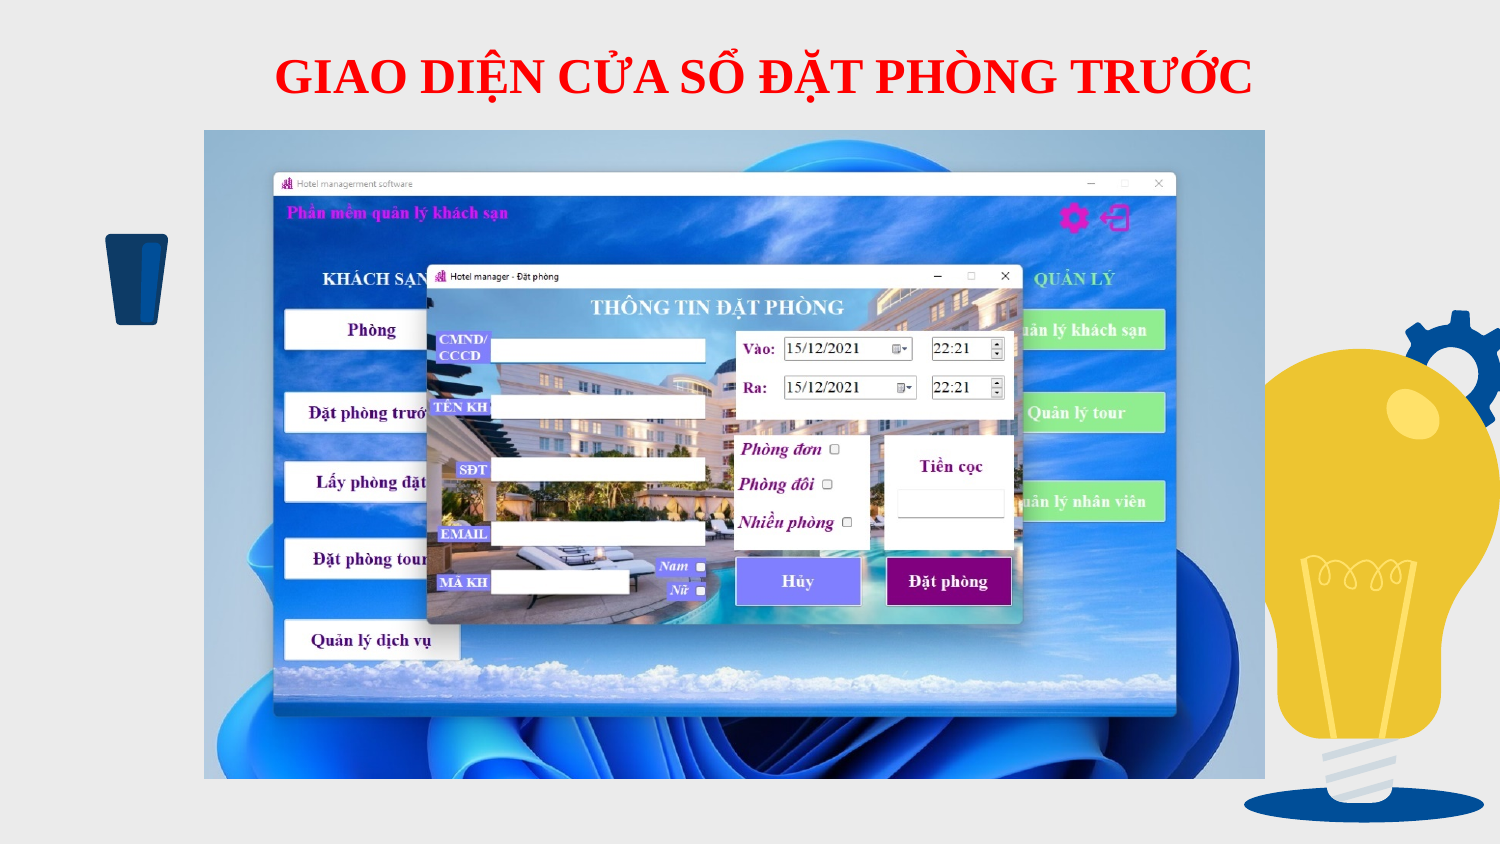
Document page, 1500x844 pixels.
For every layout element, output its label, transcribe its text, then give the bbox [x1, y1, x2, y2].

picture [203, 130, 1265, 780]
text_box GIAO DIỆN CỬA SỔ ĐẶT PHÒNG TRƯỚC [207, 35, 1323, 111]
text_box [104, 233, 169, 326]
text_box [1218, 348, 1500, 823]
text_box [1405, 310, 1500, 348]
